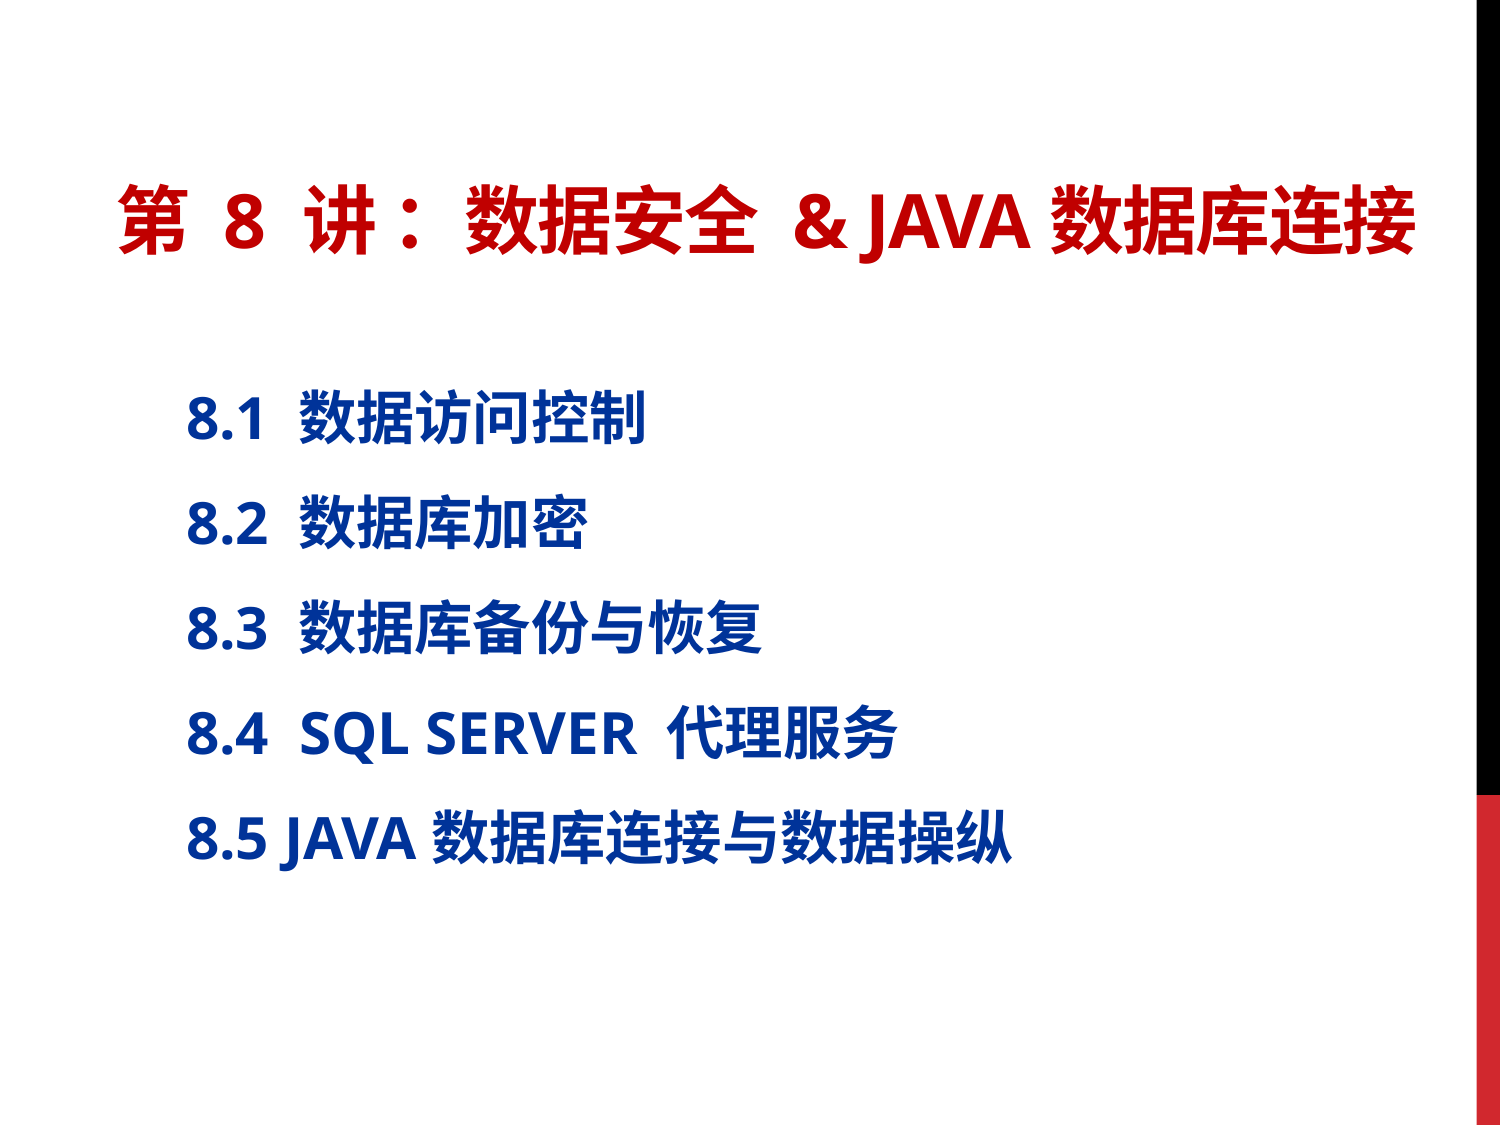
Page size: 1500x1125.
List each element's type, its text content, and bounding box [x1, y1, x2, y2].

title 第 8 讲 ：数据安全 & JAVA数据库连接 [100, 78, 1483, 360]
text_box 8.1 数据访问控制 8.2 数据库加密 8.3 数据库备份与恢复 8.4 SQL SERVER 代理服务 8.5 JAVA数据库连接与数据操纵 [171, 338, 1226, 879]
